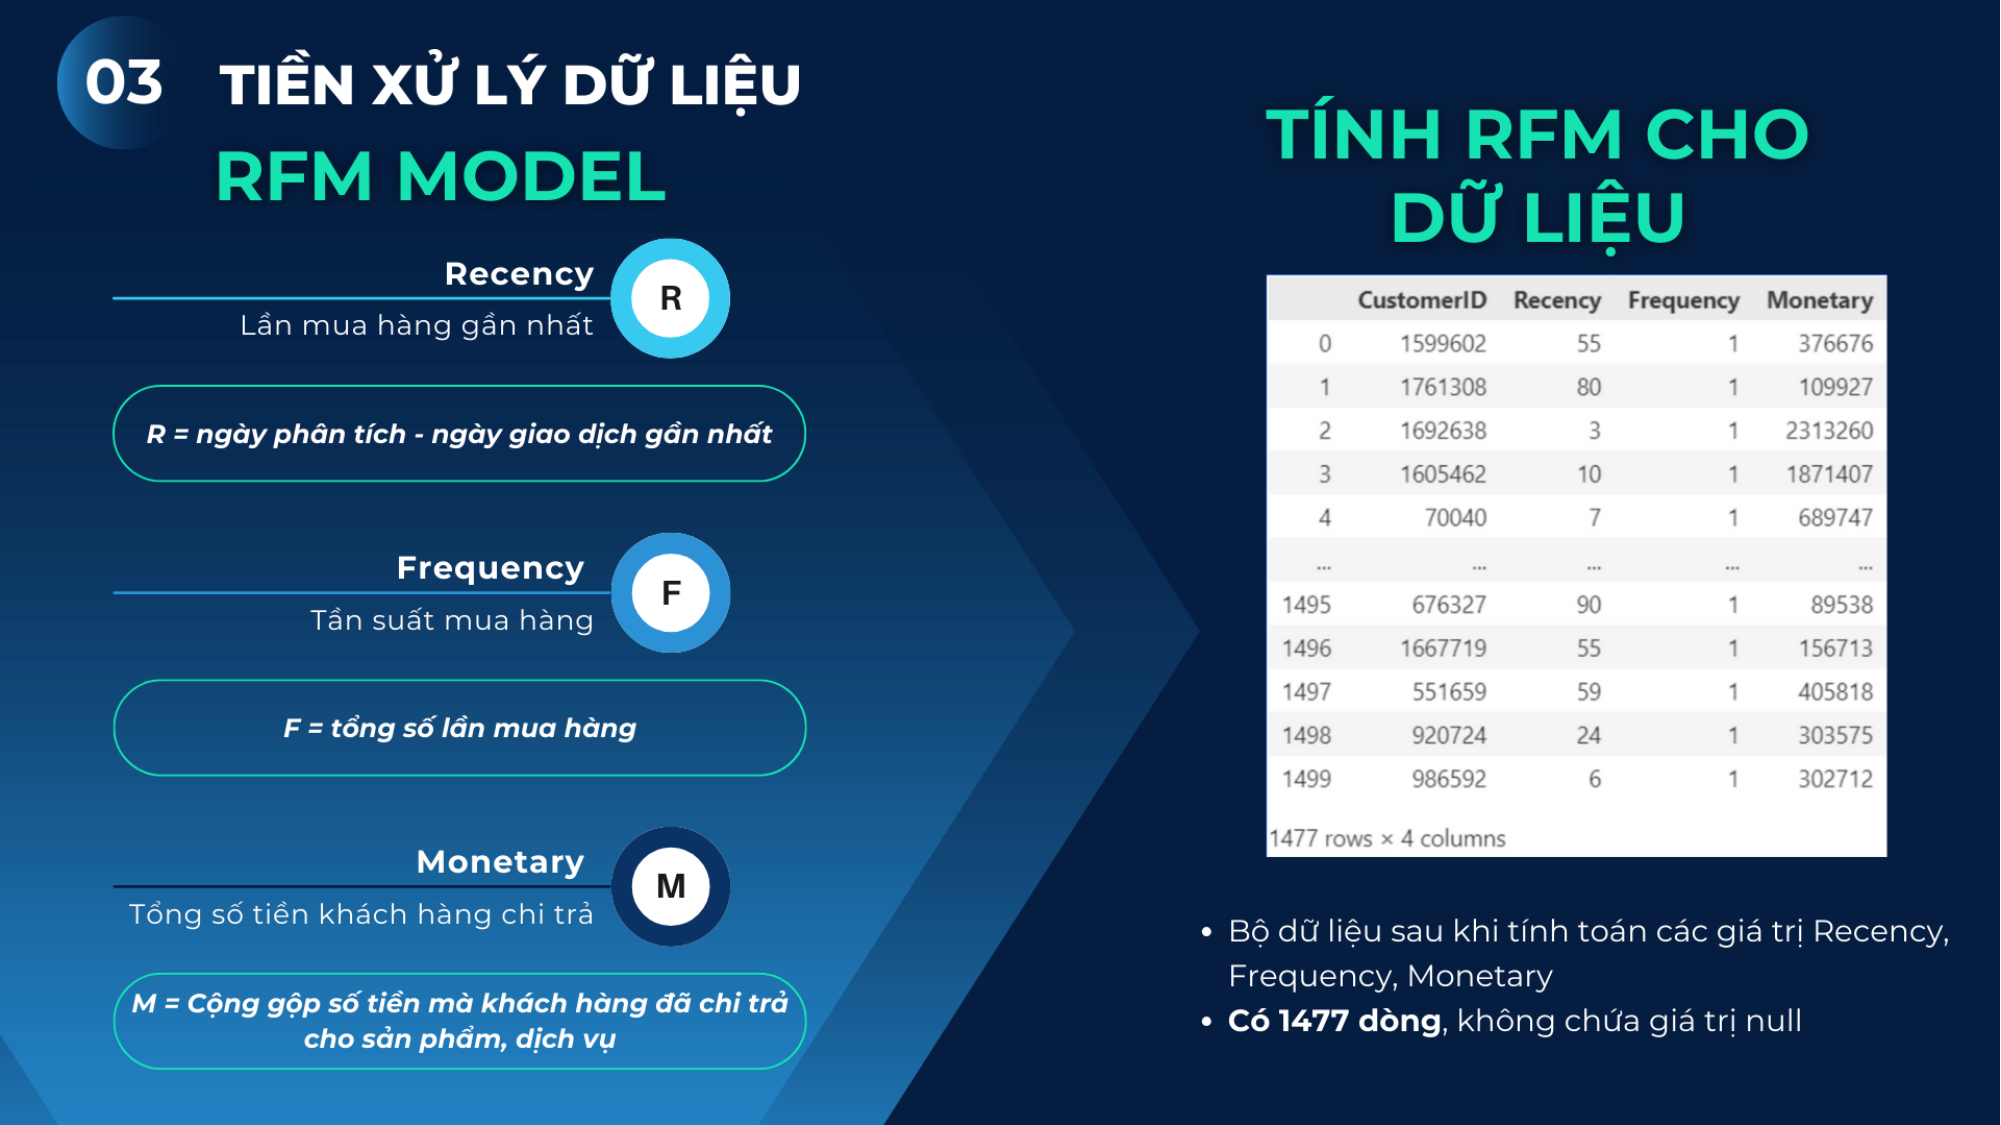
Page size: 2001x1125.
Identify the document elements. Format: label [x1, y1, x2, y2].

list [0, 0, 2000, 1125]
